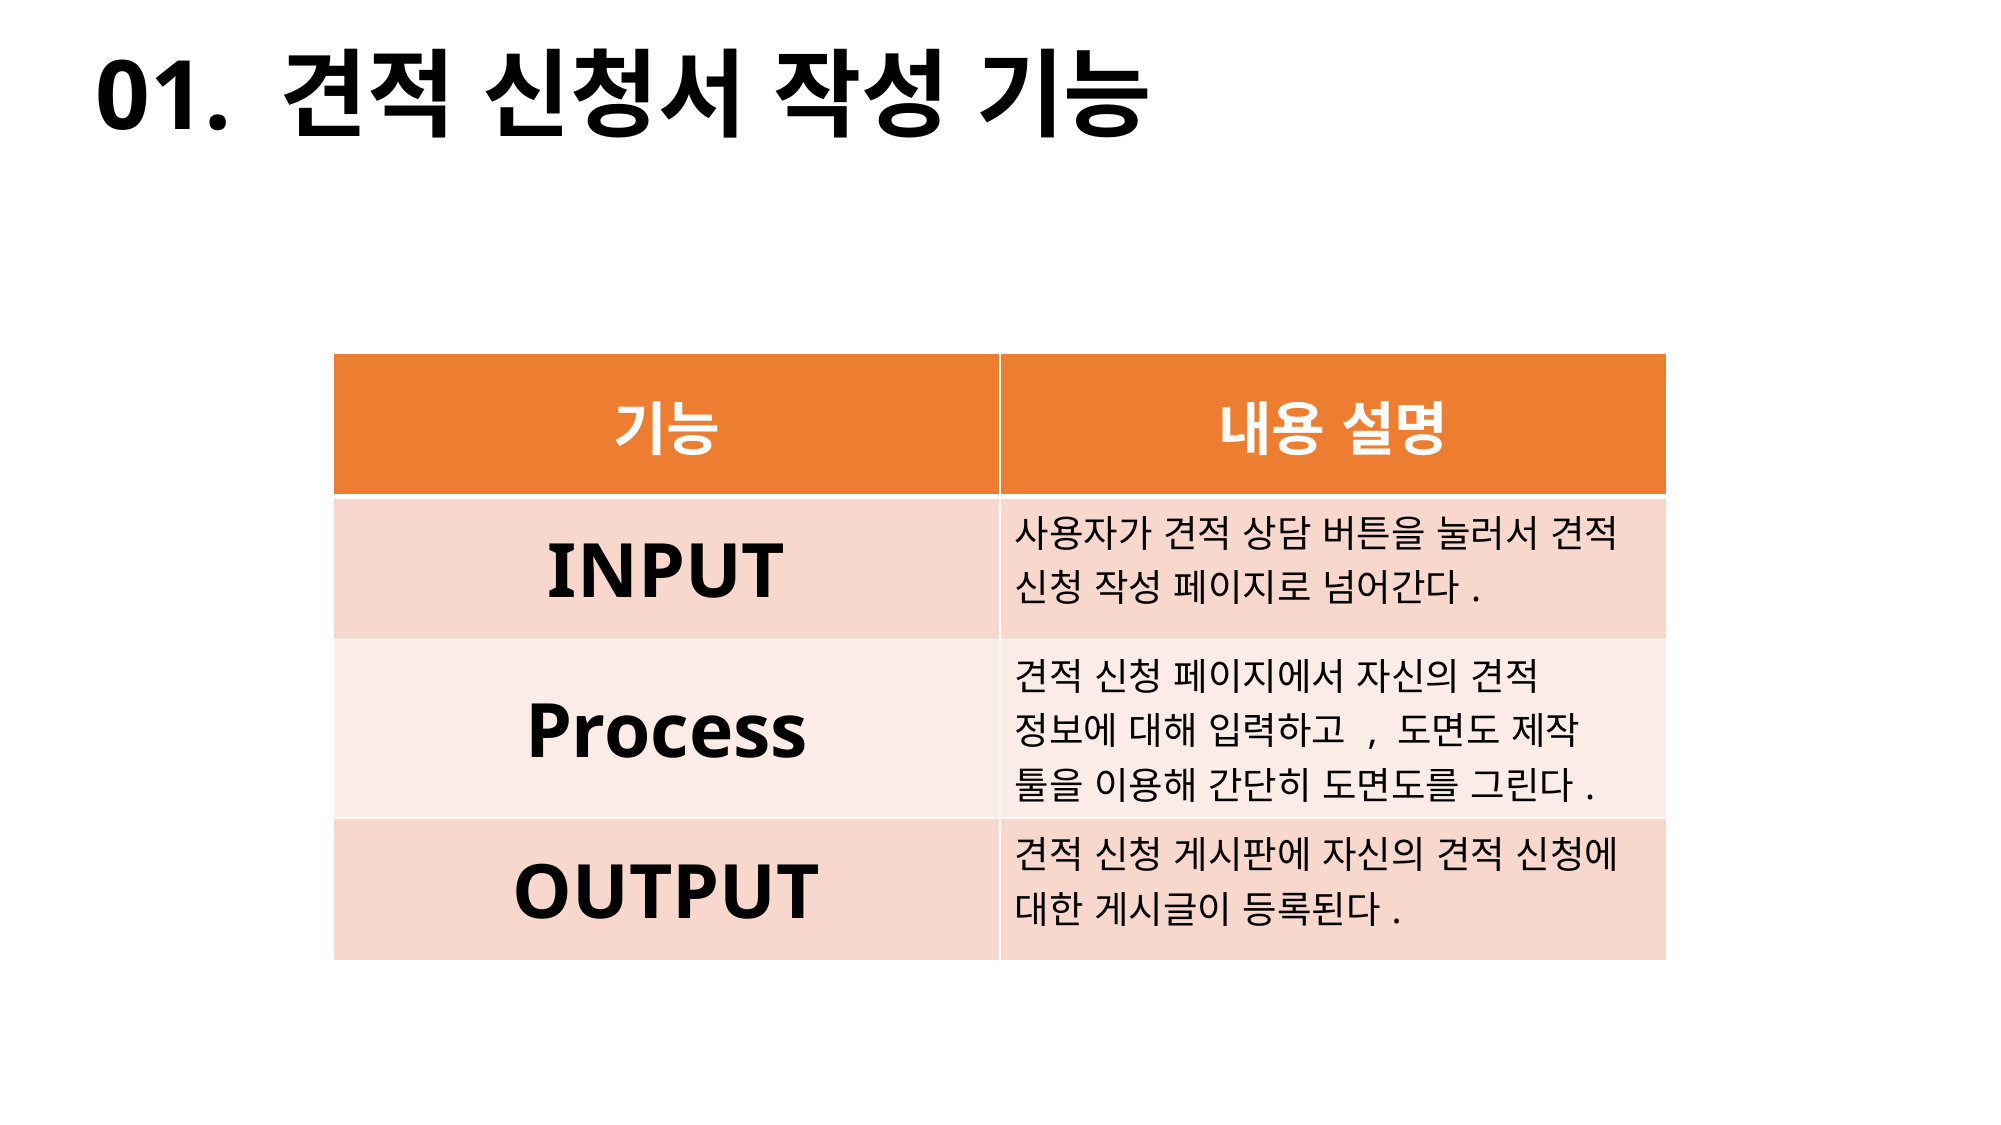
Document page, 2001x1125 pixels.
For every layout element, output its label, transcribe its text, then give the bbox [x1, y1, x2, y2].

table_header 내용 설명 [1001, 354, 1666, 494]
title 01. 견적 신청서 작성 기능 [0, 25, 1374, 159]
table_cell 견적 신청 페이지에서 자신의 견적 정보에 대해 입력하고 , 도면도 제작 툴을 이용해 간단히 도면도를 그린다. [1001, 640, 1666, 817]
table_cell Process [334, 640, 999, 817]
table_cell 사용자가 견적 상담 버튼을 눌러서 견적 신청 작성 페이지로 넘어간다. [1001, 499, 1666, 639]
table_header 기능 [334, 354, 999, 494]
table_cell OUTPUT [334, 819, 999, 960]
table_cell INPUT [334, 499, 999, 639]
table_cell 견적 신청 게시판에 자신의 견적 신청에 대한 게시글이 등록된다. [1001, 819, 1666, 960]
